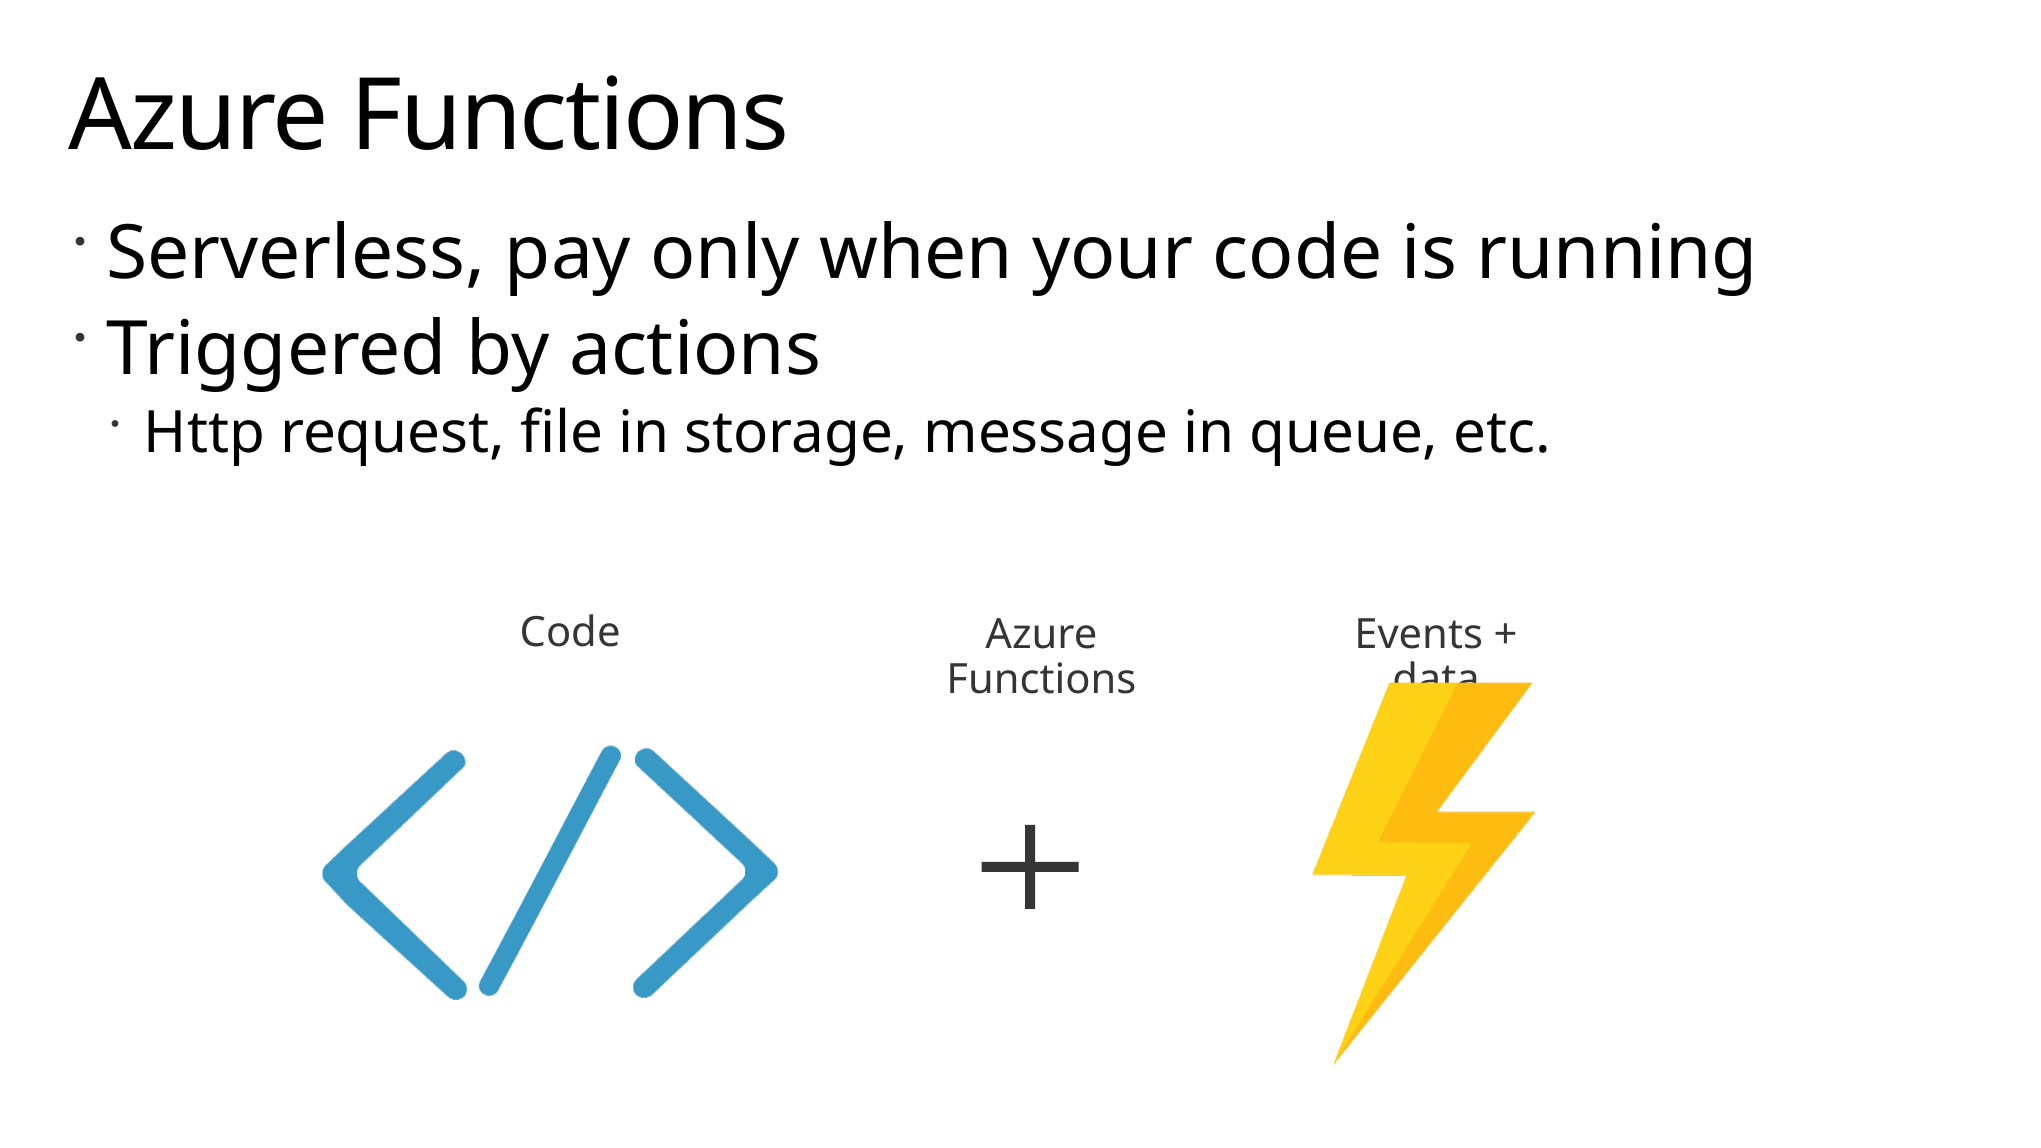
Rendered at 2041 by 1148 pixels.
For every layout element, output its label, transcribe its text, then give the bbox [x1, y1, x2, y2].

title Azure Functions [45, 48, 1996, 198]
picture [1166, 651, 1673, 1098]
text_box Code [413, 588, 727, 679]
list Serverless, pay only when your code is running Triggered by actions Http request, file in storage, message in queue, etc. [45, 198, 1996, 589]
text_box Events + data [1279, 588, 1593, 651]
text_box [981, 824, 1079, 910]
picture [630, 642, 796, 1111]
picture [306, 644, 625, 1114]
text_box Azure Functions [857, 588, 1226, 728]
